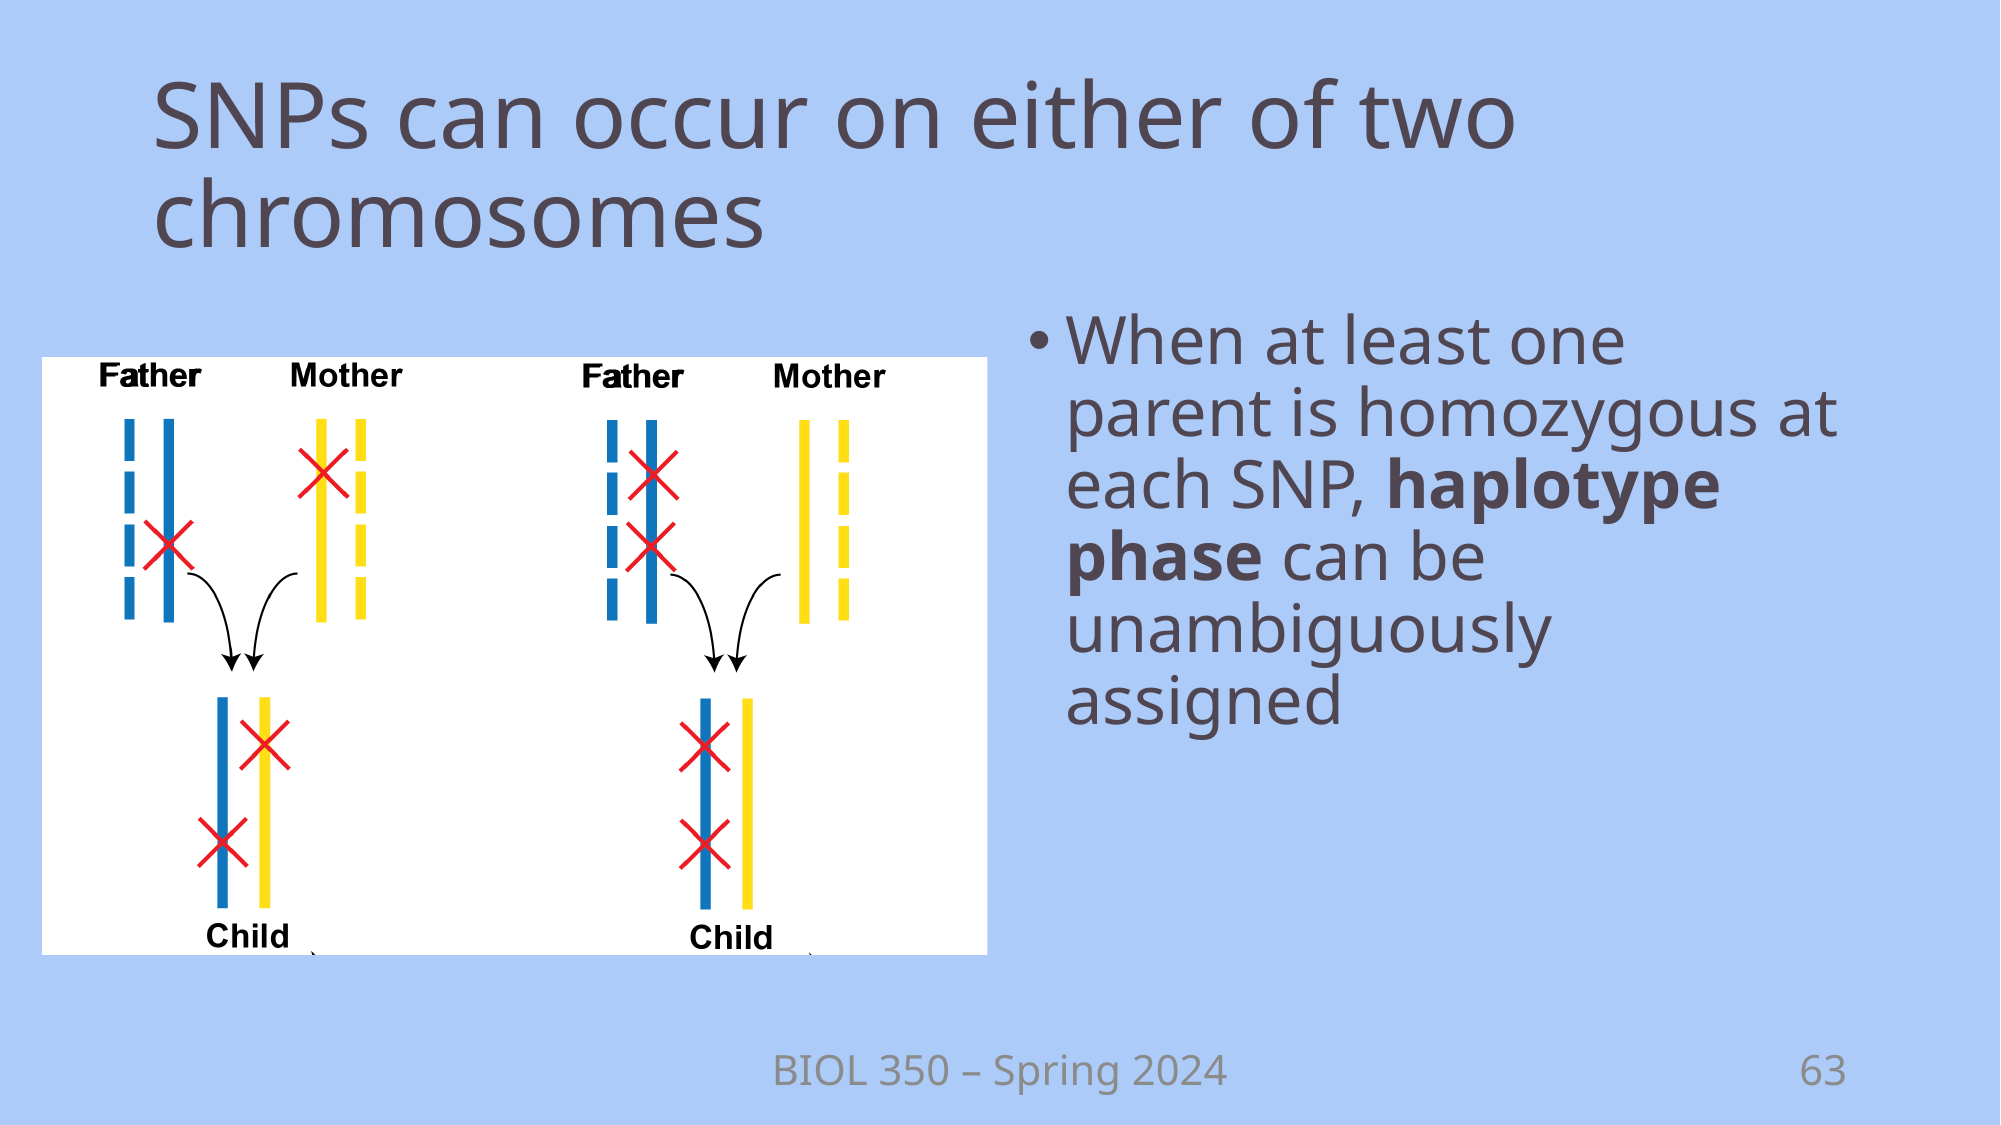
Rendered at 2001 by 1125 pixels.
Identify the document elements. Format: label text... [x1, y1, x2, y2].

list When at least one parent is homozygous at each SNP, haplotype phase can be unambiguously assigned [1012, 299, 1863, 1014]
footer BIOL 350 – Spring 2024 [662, 1042, 1338, 1103]
slide_number 63 [1412, 1042, 1863, 1103]
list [42, 357, 988, 955]
title SNPs can occur on either of two chromosomes [137, 59, 1863, 278]
